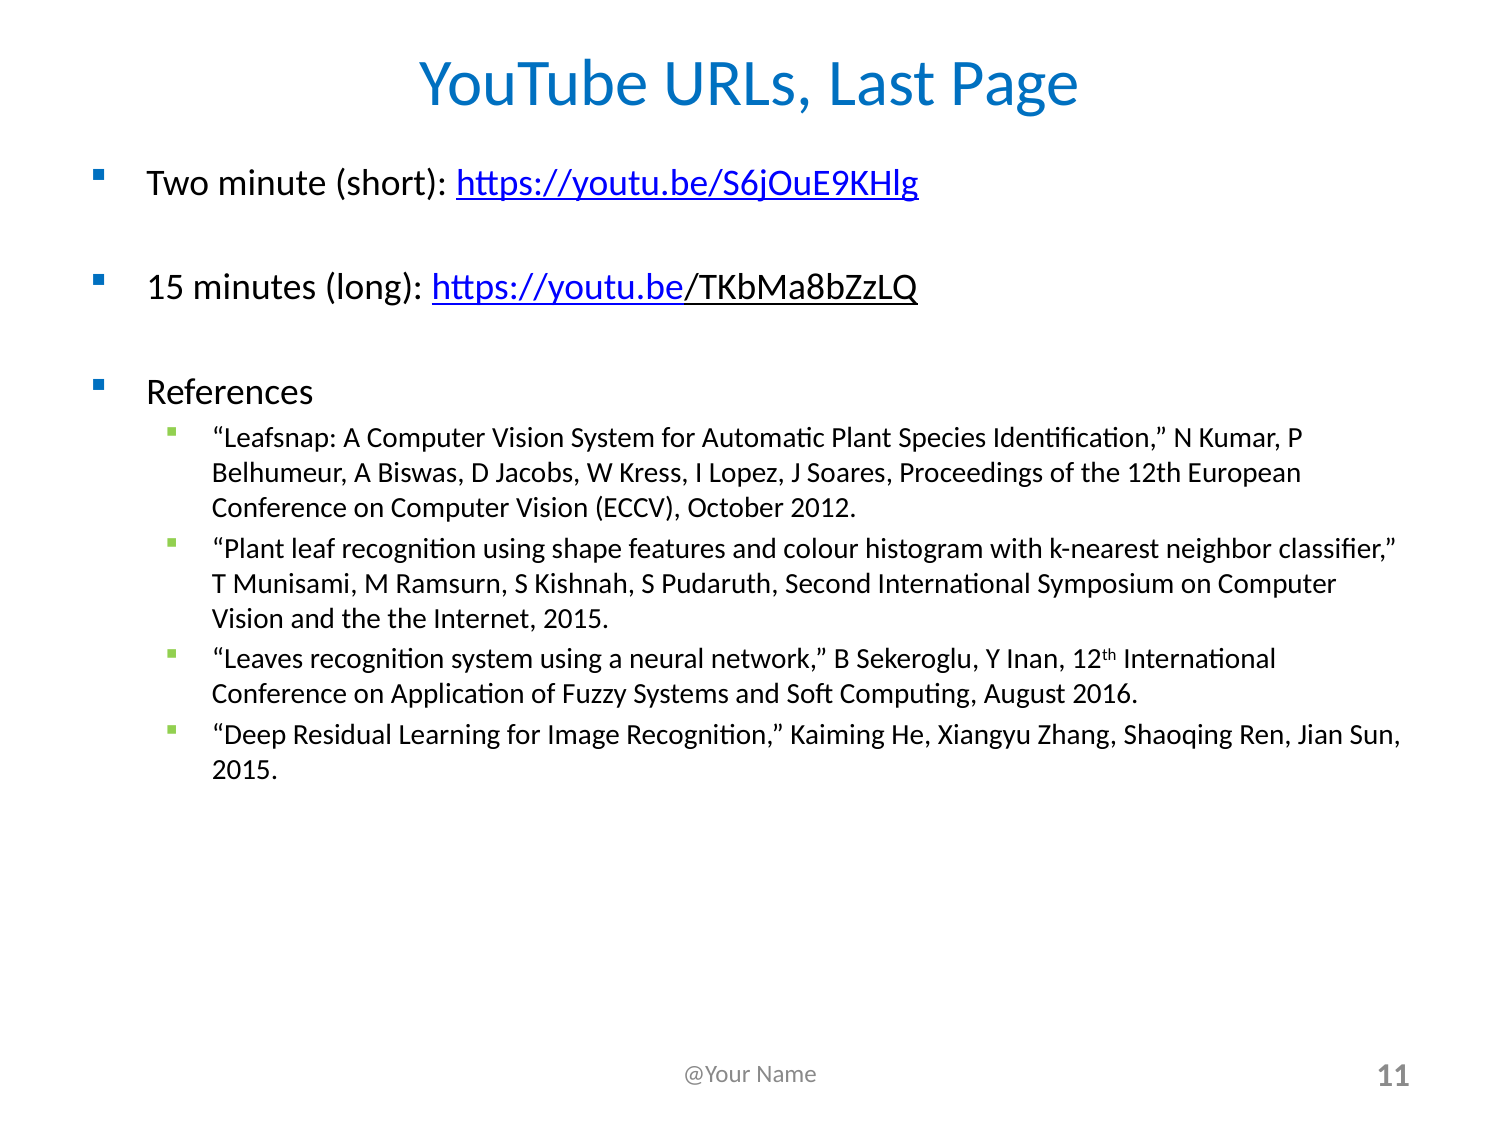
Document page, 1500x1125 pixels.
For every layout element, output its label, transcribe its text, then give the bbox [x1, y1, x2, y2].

footer @Your Name [512, 1042, 988, 1103]
slide_number 11 [1074, 1042, 1425, 1103]
list Two minute (short): https://youtu.be/S6jOuE9KHlg 15 minutes (long): https://youtu.be/TKbMa8bZzLQ References “Leafsnap: A Computer Vision System for Automatic Plant Species Identification,” N Kumar, P Belhumeur, A Biswas, D Jacobs, W Kress, I Lopez, J Soares, Proceedings of the 12th European Conference on Computer Vision (ECCV), October 2012. “Plant leaf recognition using shape features and colour histogram with k-nearest neighbor classifier,” T Munisami, M Ramsurn, S Kishnah, S Pudaruth, Second International Symposium on Computer Vision and the the Internet, 2015. “Leaves recognition system using a neural network,” B Sekeroglu, Y Inan, 12th International Conference on Application of Fuzzy Systems and Soft Computing, August 2016. “Deep Residual Learning for Image Recognition,” Kaiming He, Xiangyu Zhang, Shaoqing Ren, Jian Sun, 2015. [75, 149, 1425, 1025]
title YouTube URLs, Last Page [75, 19, 1425, 138]
